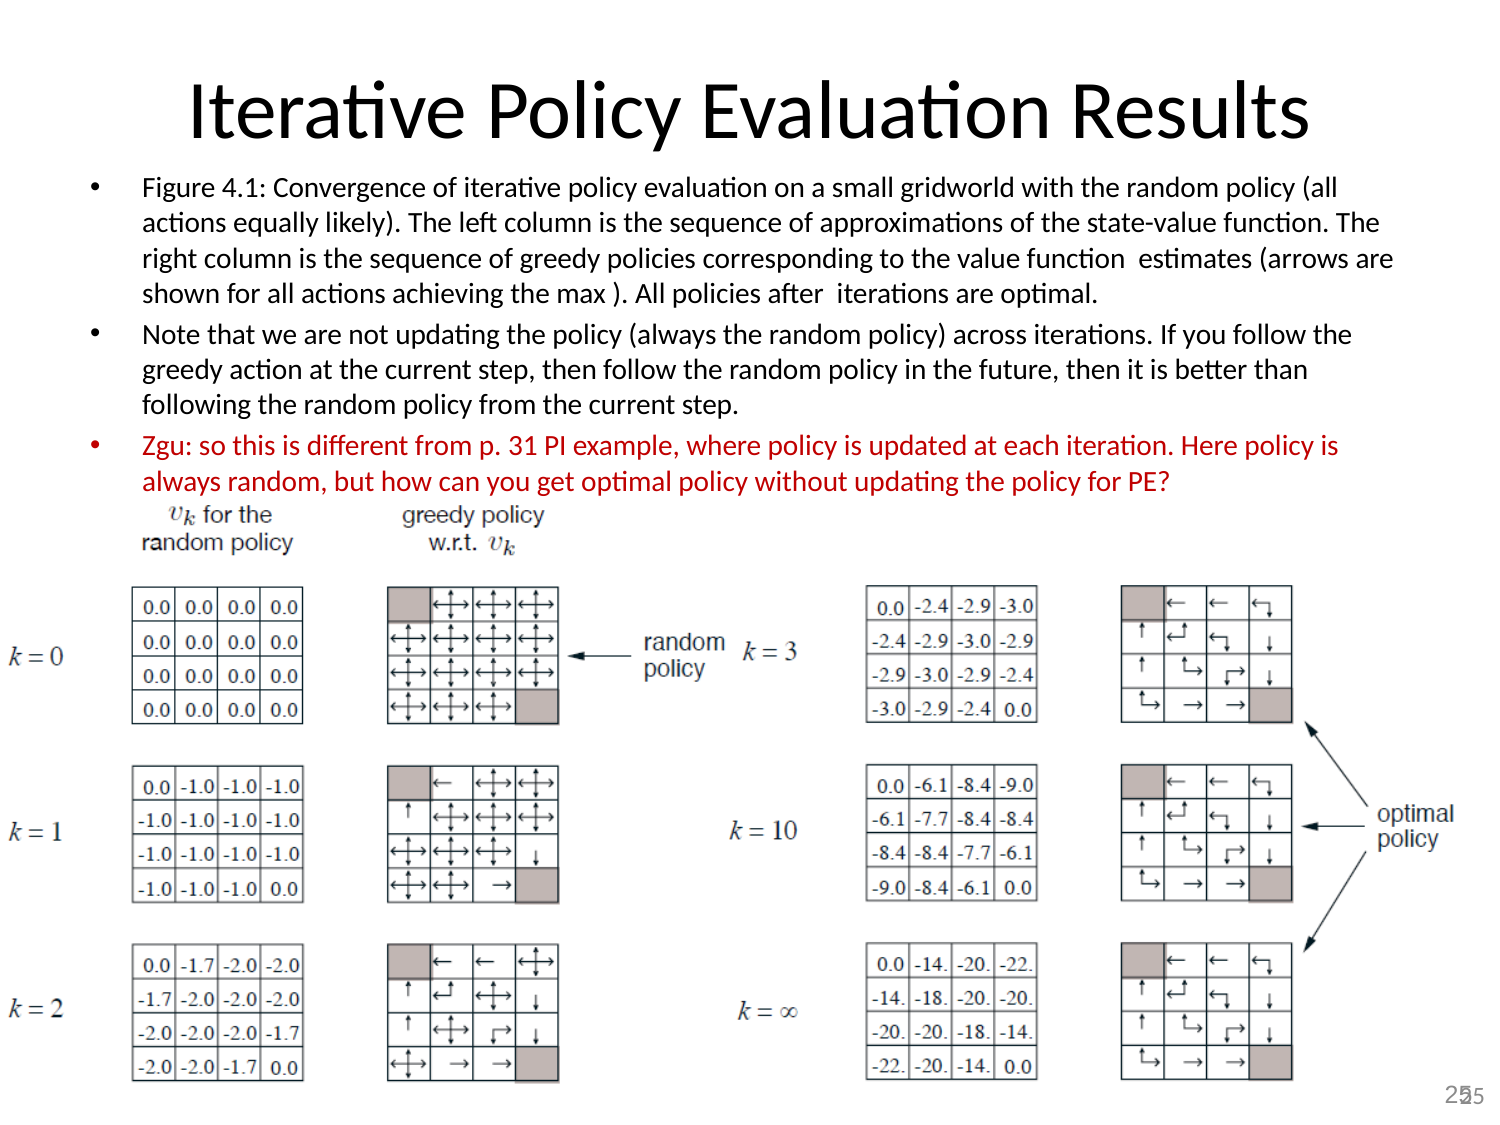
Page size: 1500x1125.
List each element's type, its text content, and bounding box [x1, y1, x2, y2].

slide_number 25 [1137, 1071, 1488, 1112]
title Iterative Policy Evaluation Results [24, 11, 1475, 200]
picture [0, 499, 1455, 1085]
